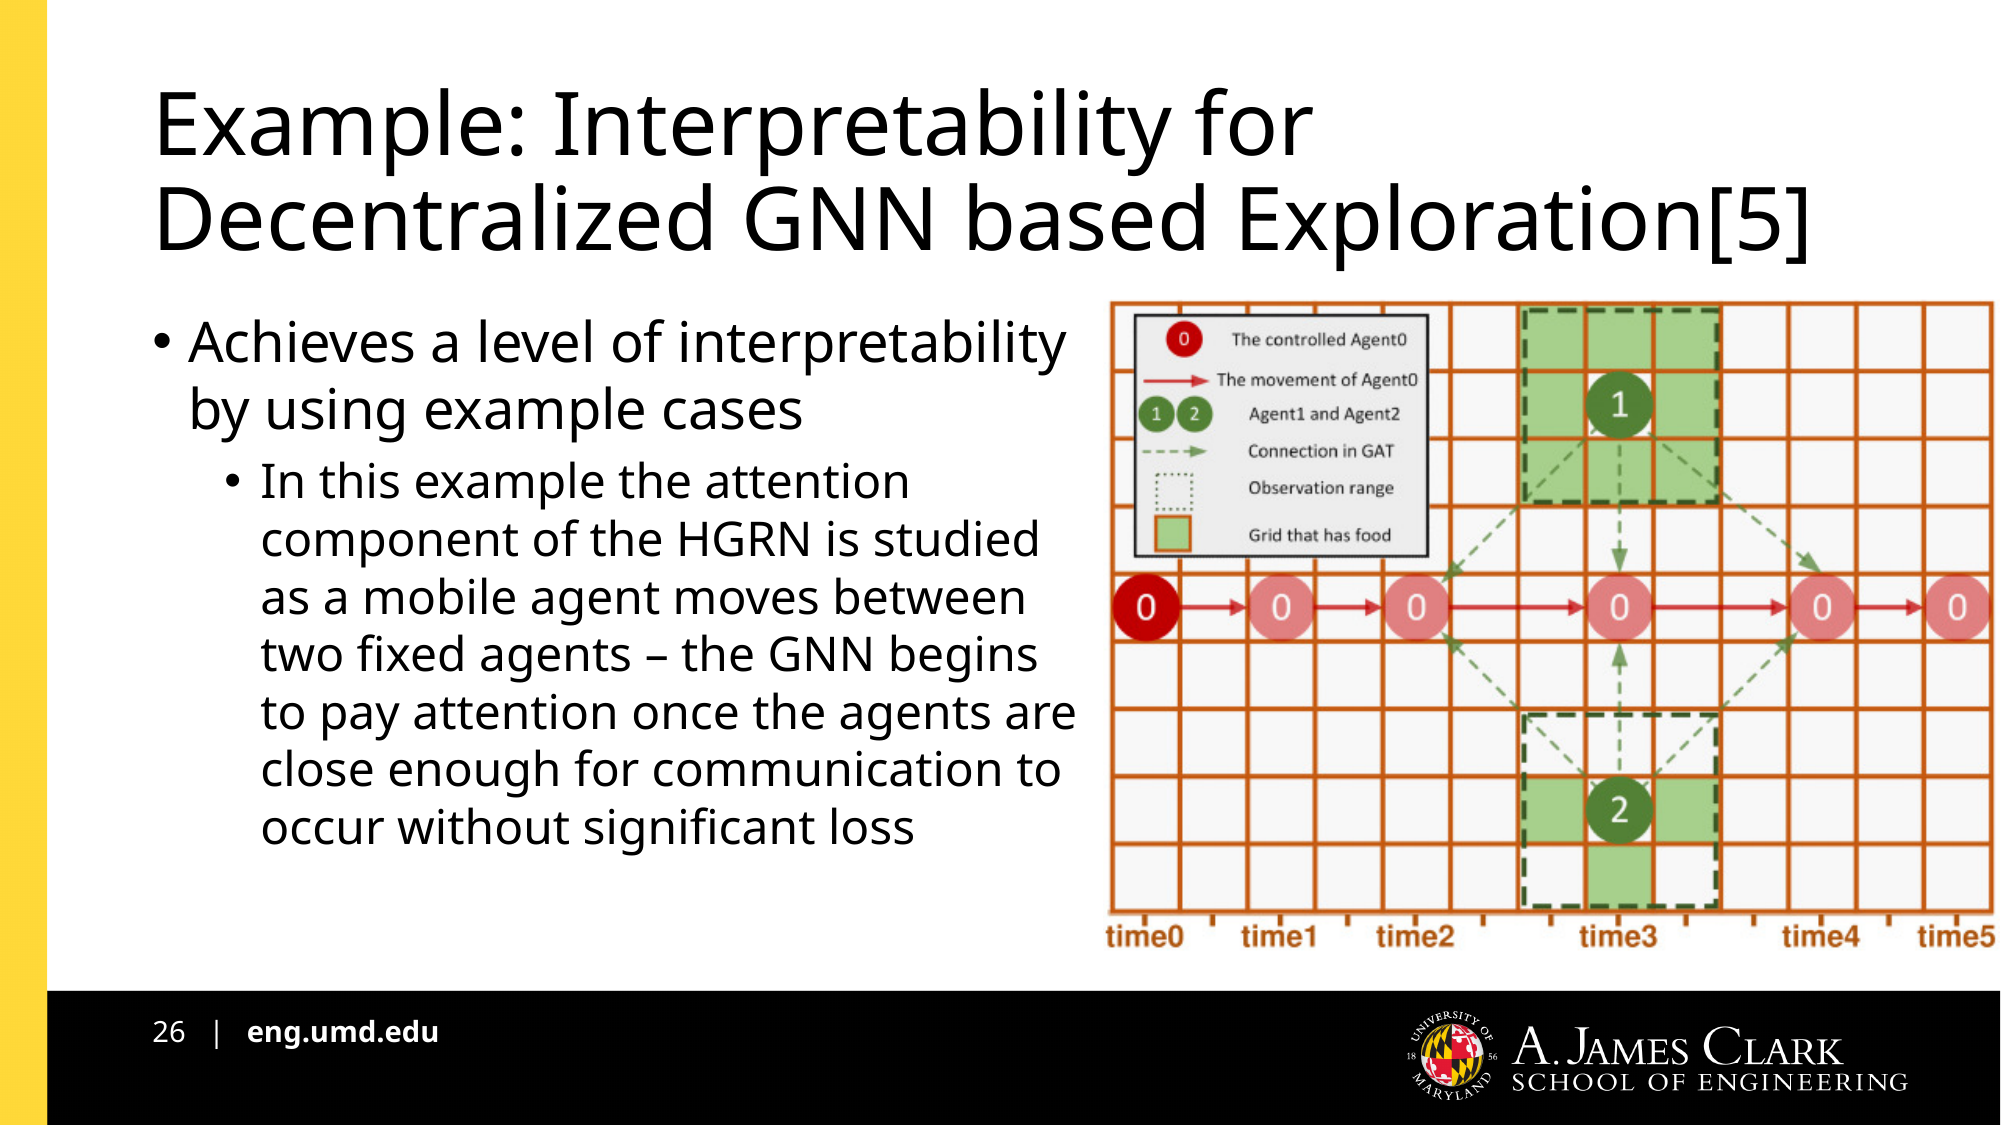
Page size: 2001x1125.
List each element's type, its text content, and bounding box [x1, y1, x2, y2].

picture [0, 0, 2001, 1125]
title Example: Interpretability for Decentralized GNN based Exploration[5] [137, 59, 1863, 278]
footer 26 | eng.umd.edu [137, 1002, 1338, 1063]
list Achieves a level of interpretability by using example cases In this example the attention component of the HGRN is studied as a mobile agent moves between two fixed agents – the GNN begins to pay attention once the agents are close enough for communication to occur without significant loss [137, 299, 1103, 911]
